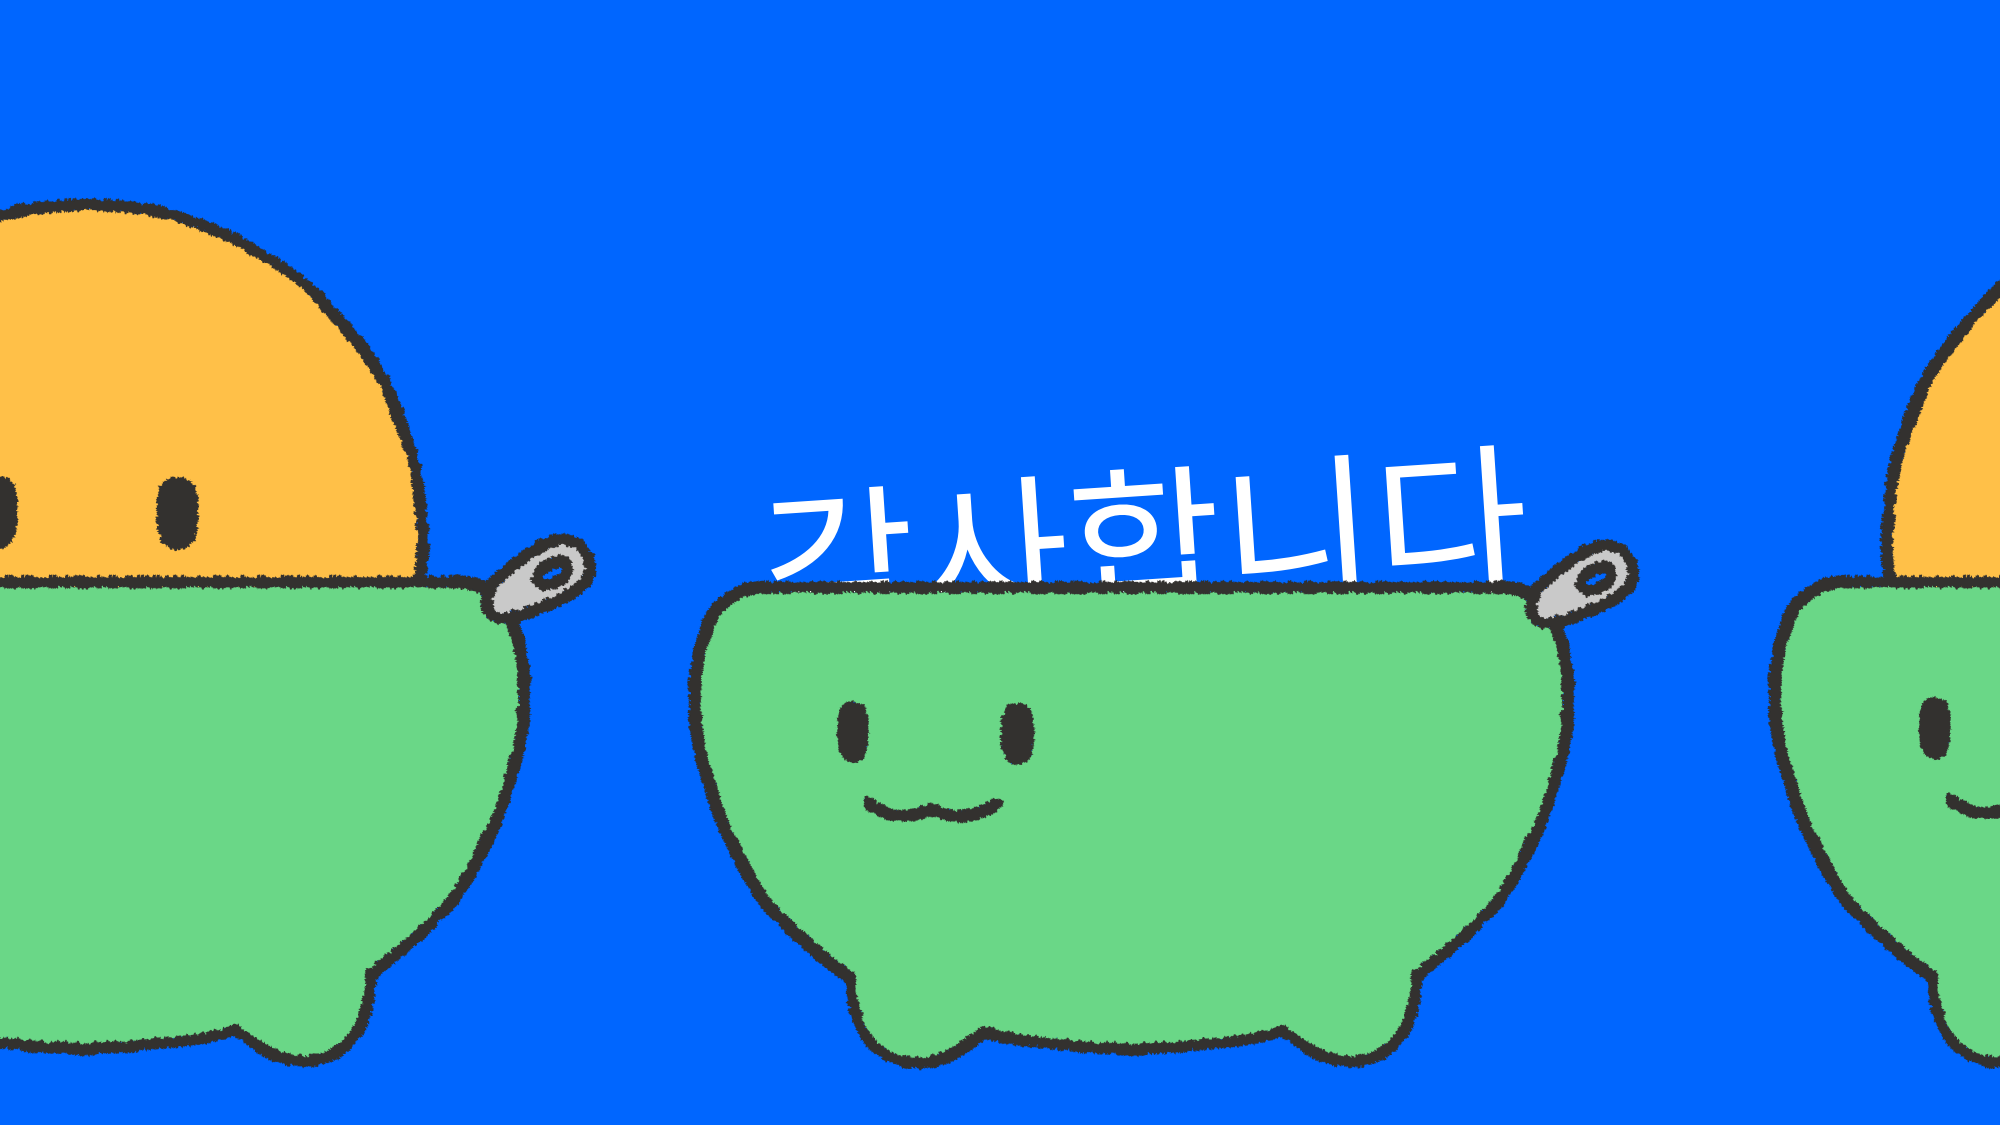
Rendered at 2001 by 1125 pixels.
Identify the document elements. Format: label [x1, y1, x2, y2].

text_box [610, 53, 1683, 1103]
picture [0, 42, 610, 1103]
picture [1683, 42, 2000, 1103]
